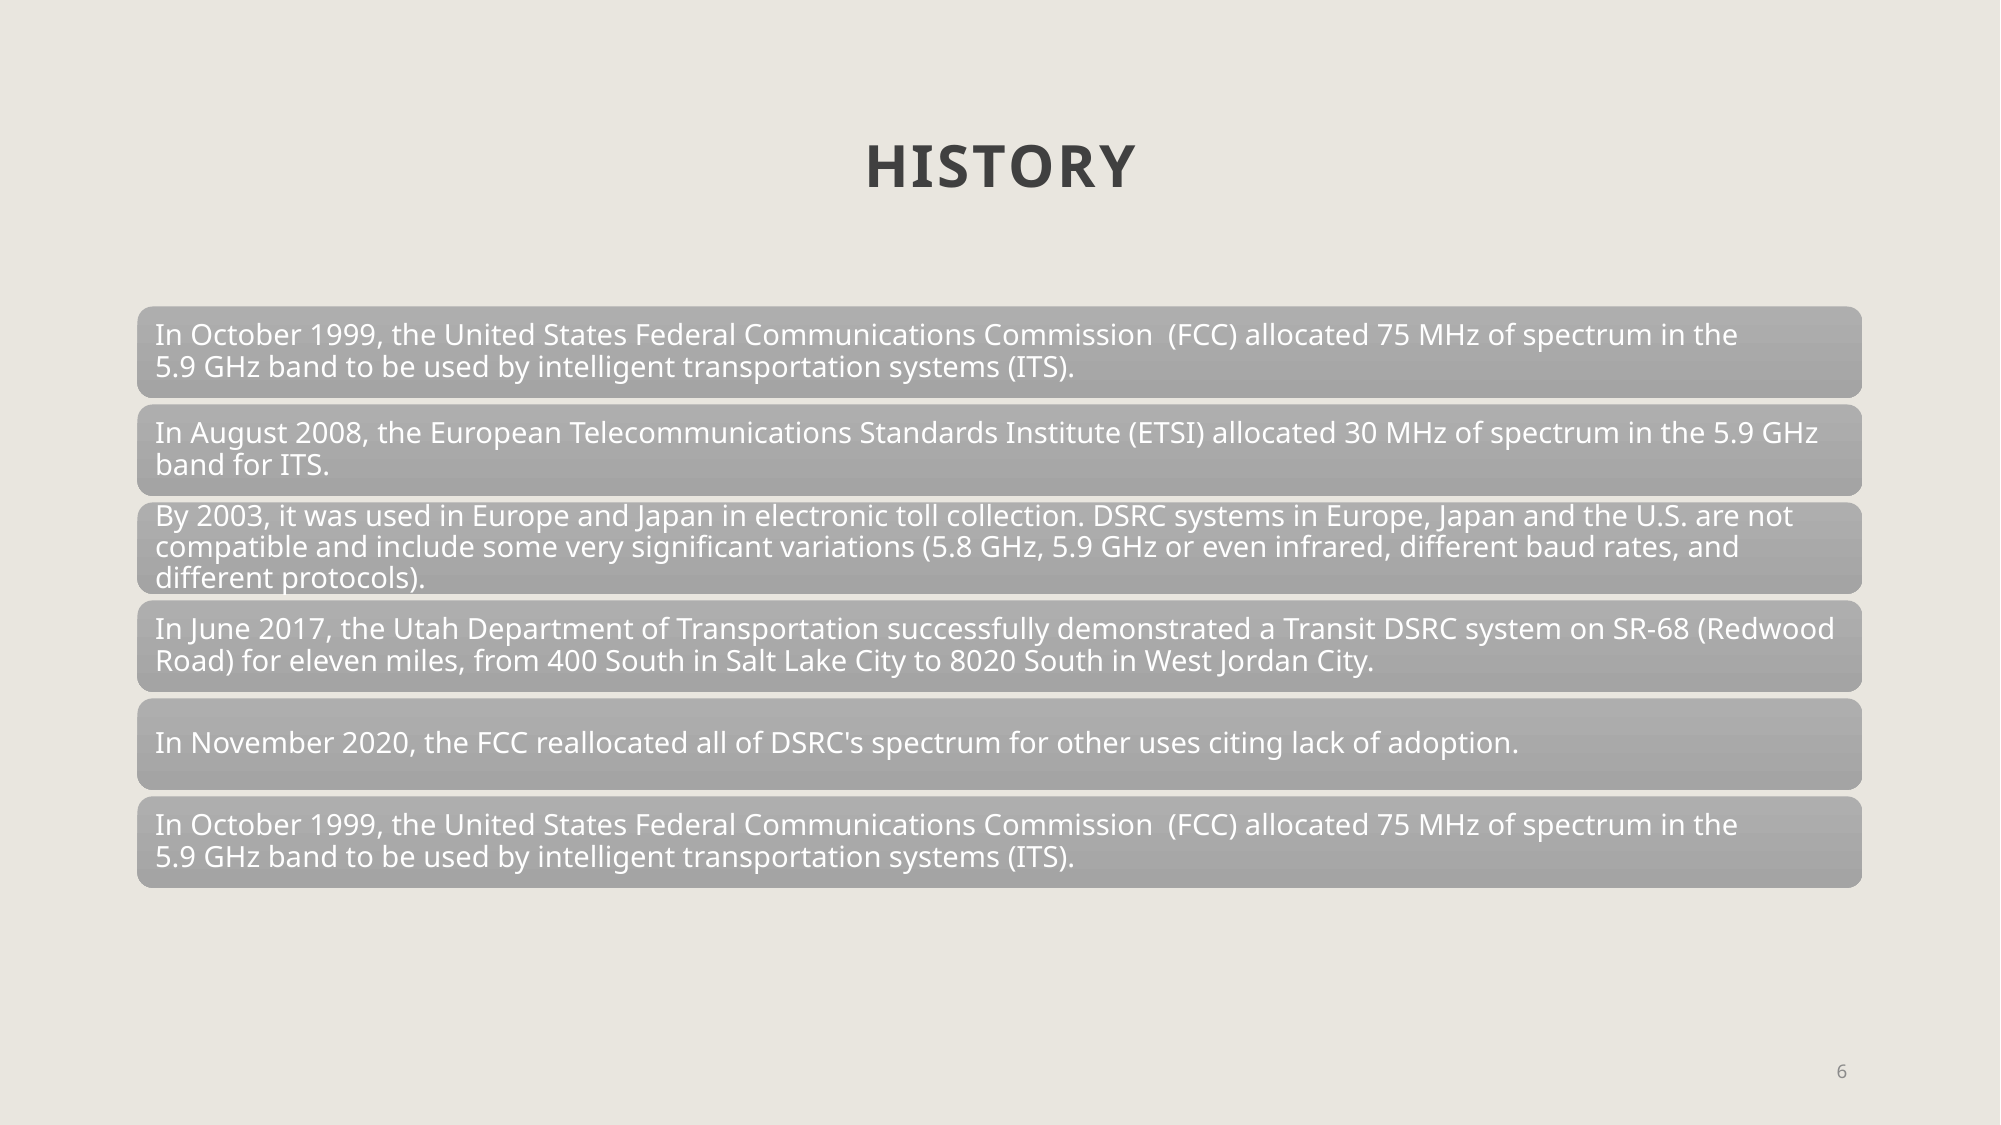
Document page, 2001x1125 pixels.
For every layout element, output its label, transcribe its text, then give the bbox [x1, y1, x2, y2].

slide_number 6 [1412, 1042, 1863, 1103]
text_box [137, 233, 1863, 961]
title History [137, 59, 1863, 233]
